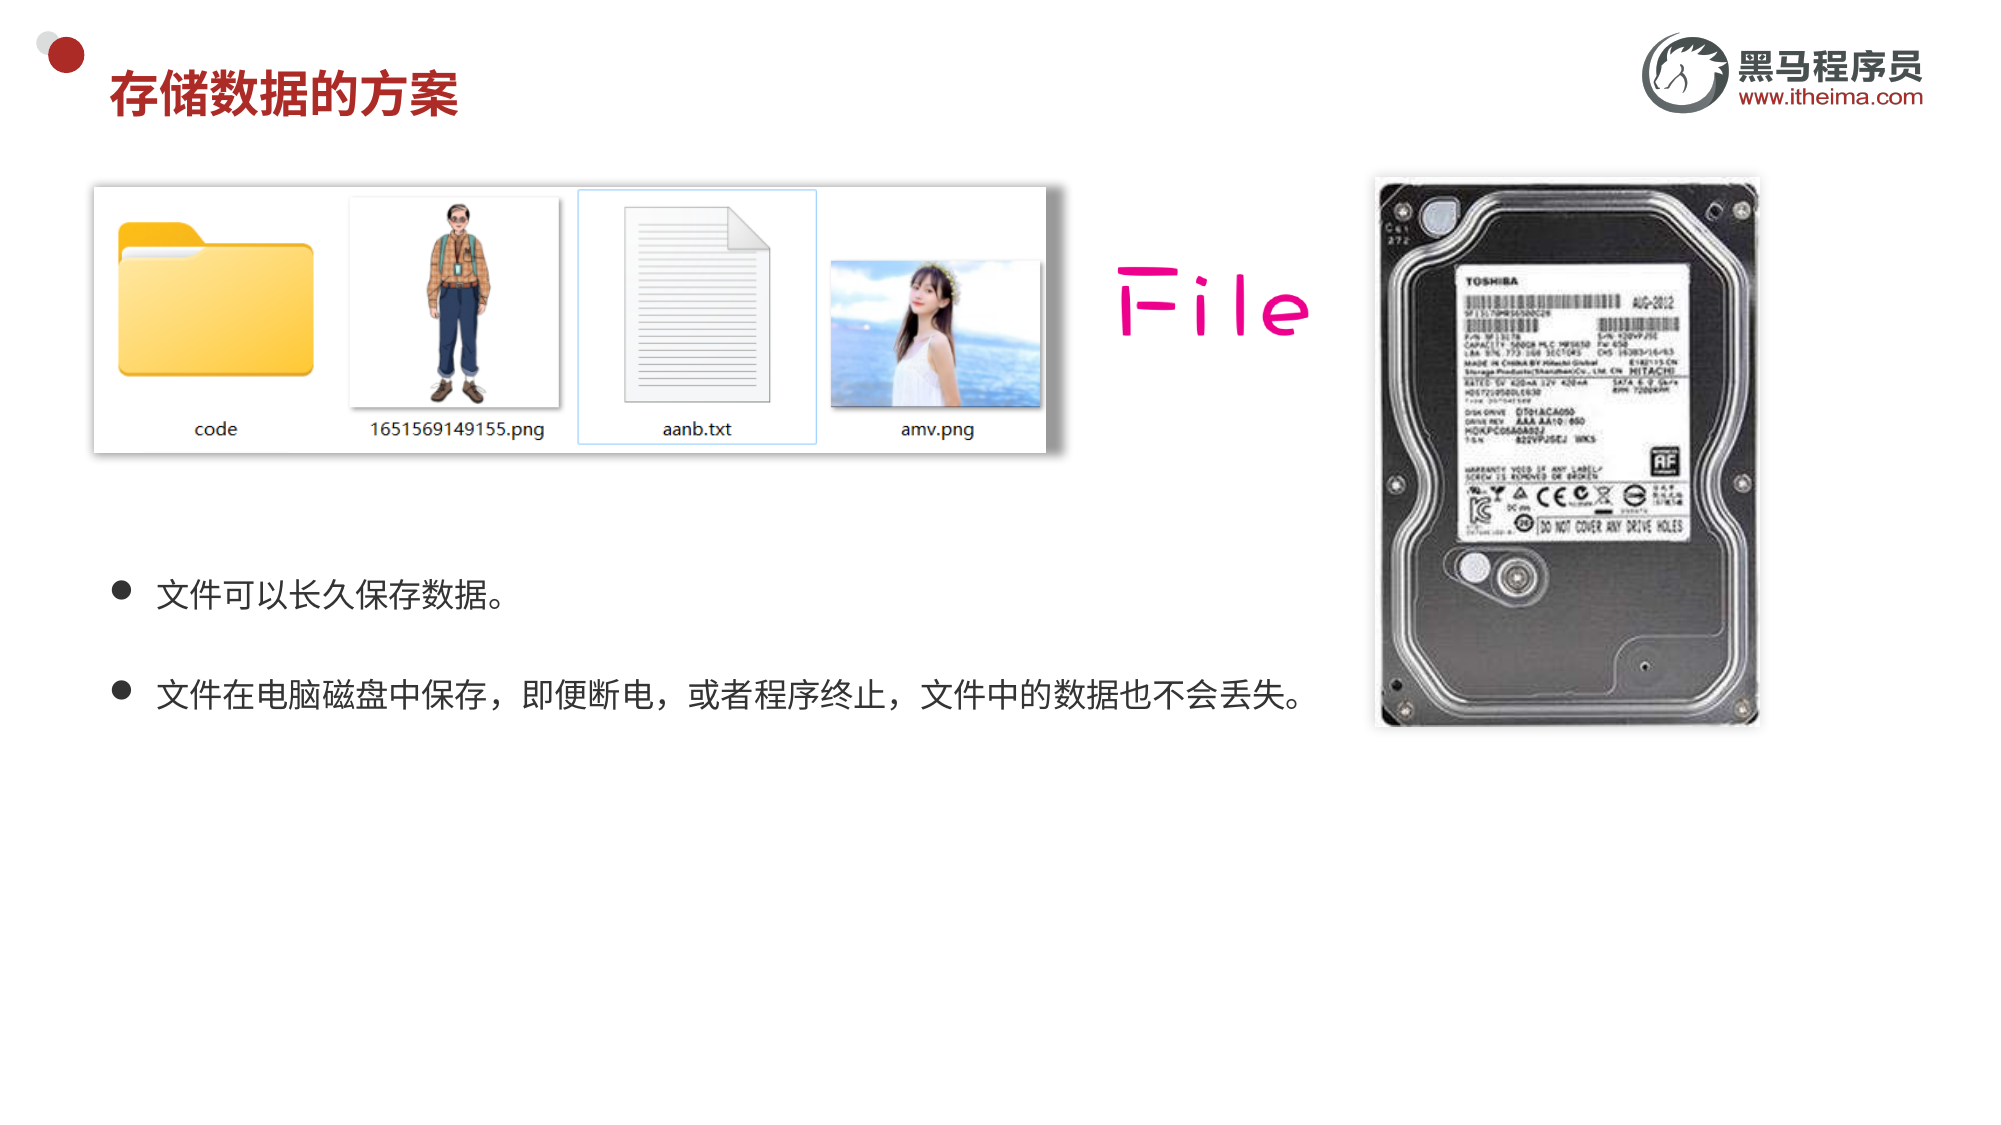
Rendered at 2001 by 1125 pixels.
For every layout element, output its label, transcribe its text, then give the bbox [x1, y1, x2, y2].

text_box 文件可以长久保存数据。 文件在电脑磁盘中保存，即便断电，或者程序终止，文件中的数据也不会丢失。 [94, 507, 1312, 722]
picture [1633, 24, 1937, 125]
picture [1375, 177, 1760, 727]
title 存储数据的方案 [94, 55, 1858, 133]
picture [94, 187, 1046, 453]
picture [1107, 252, 1314, 349]
